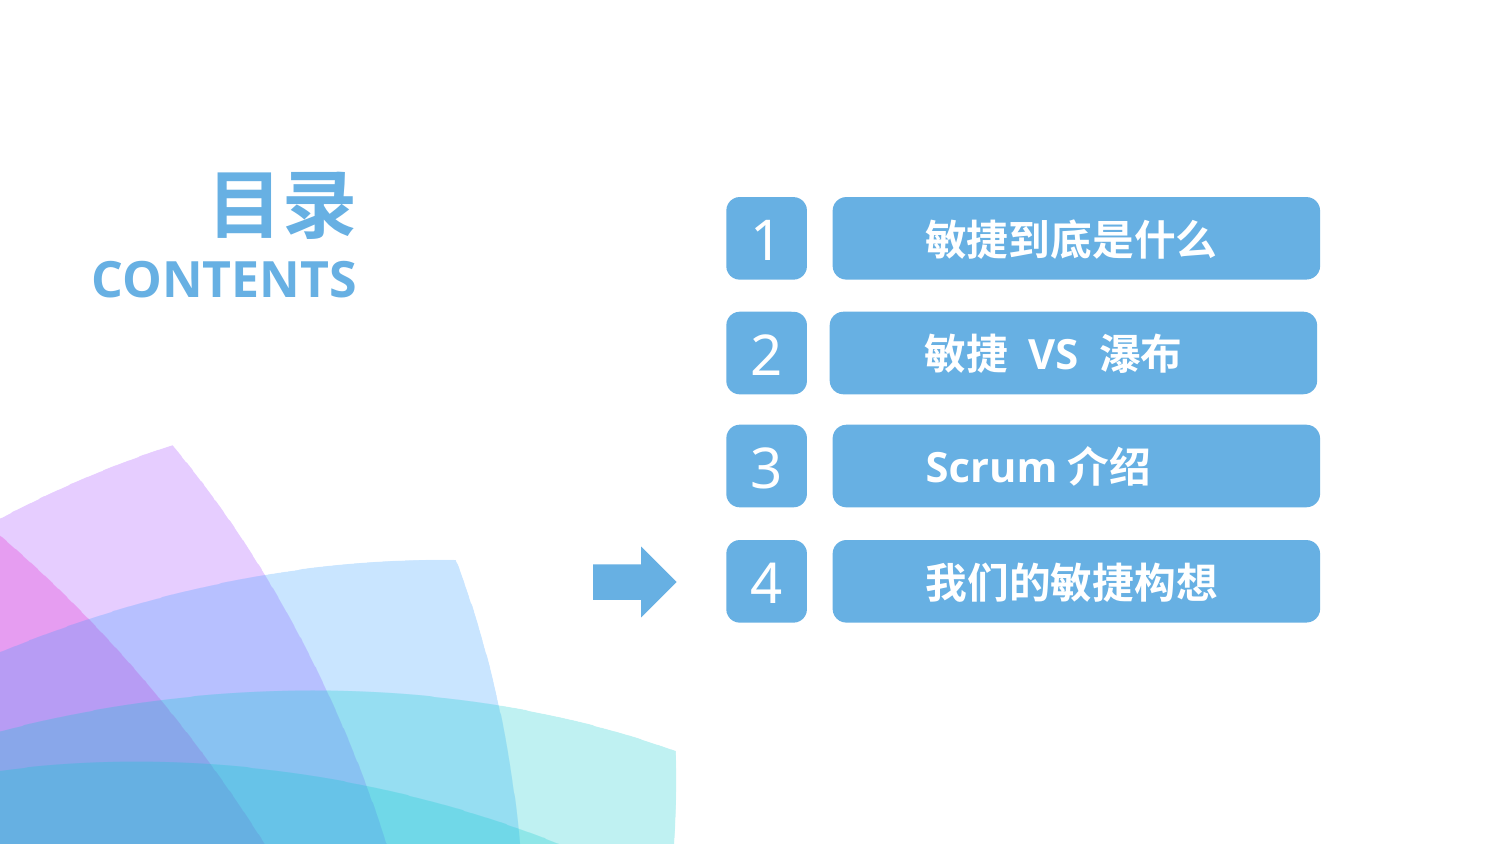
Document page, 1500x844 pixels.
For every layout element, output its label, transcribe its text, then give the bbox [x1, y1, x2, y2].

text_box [832, 539, 1321, 623]
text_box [832, 196, 1321, 280]
text_box 1 [724, 194, 810, 282]
text_box 2 [724, 309, 810, 397]
text_box 目录 CONTENTS [17, 150, 372, 316]
picture [0, 428, 814, 844]
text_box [829, 311, 1318, 395]
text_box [832, 424, 1321, 508]
text_box 3 [730, 422, 803, 426]
